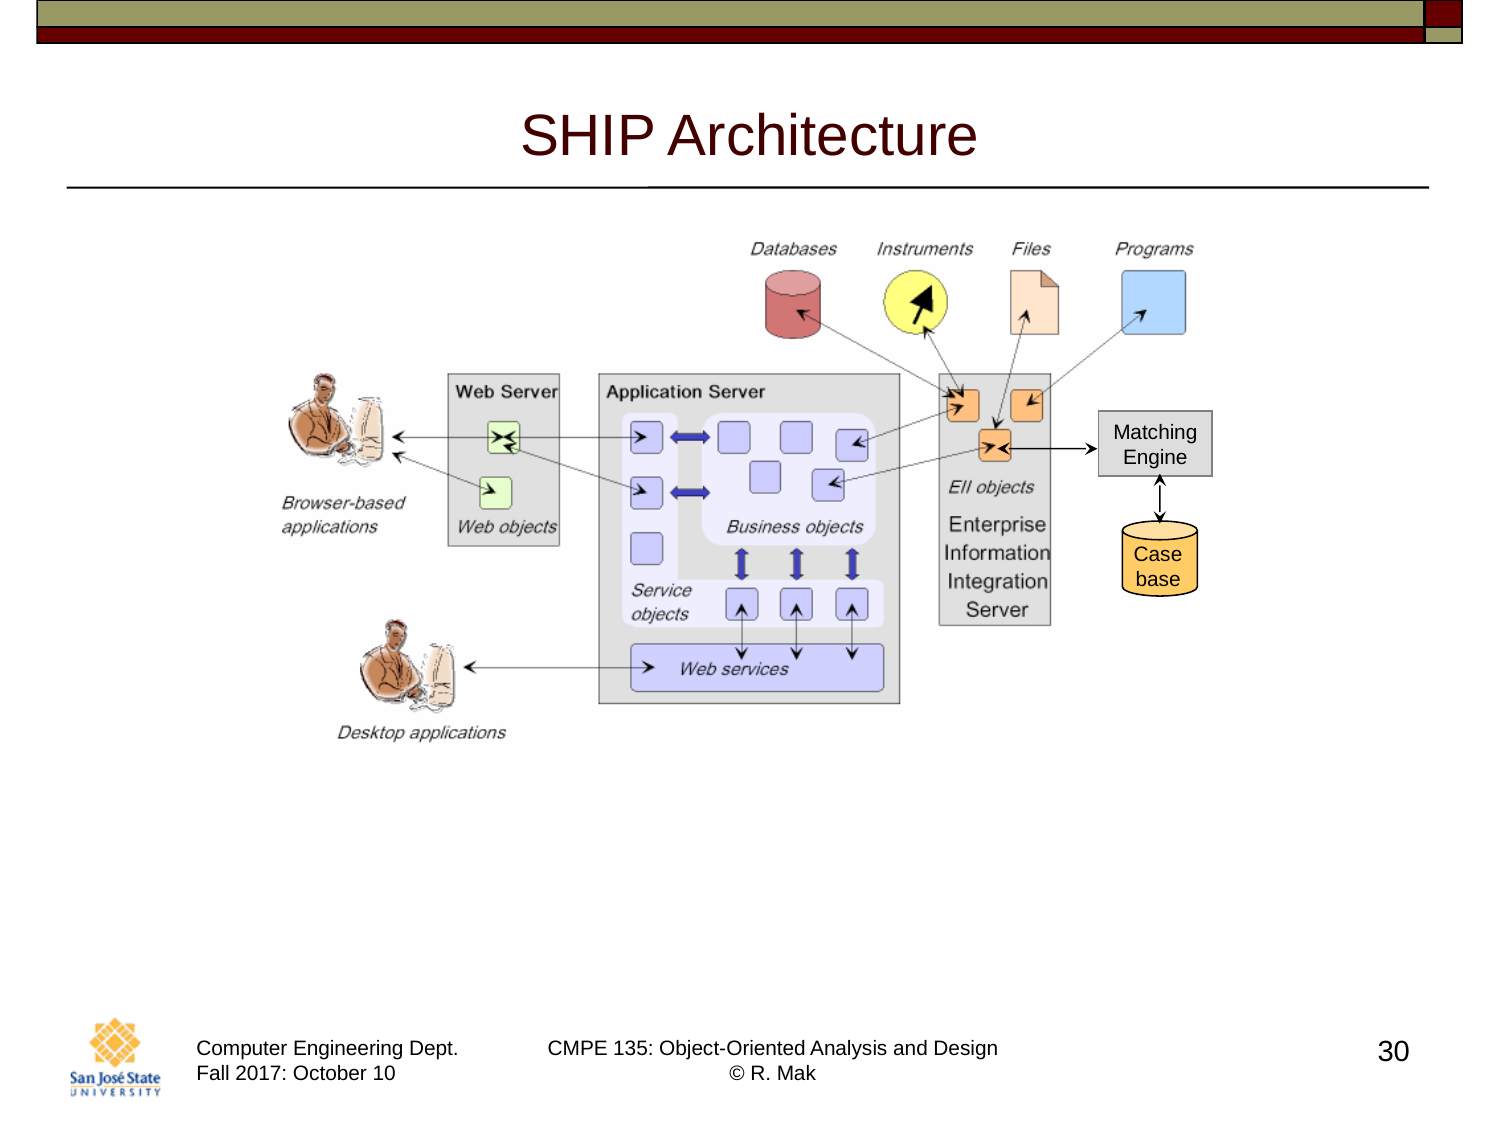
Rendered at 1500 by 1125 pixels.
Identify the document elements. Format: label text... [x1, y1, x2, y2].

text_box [997, 410, 1214, 599]
slide_number 30 [1335, 1025, 1425, 1100]
picture [60, 1012, 166, 1112]
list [273, 212, 1226, 1006]
title SHIP Architecture [75, 67, 1425, 175]
